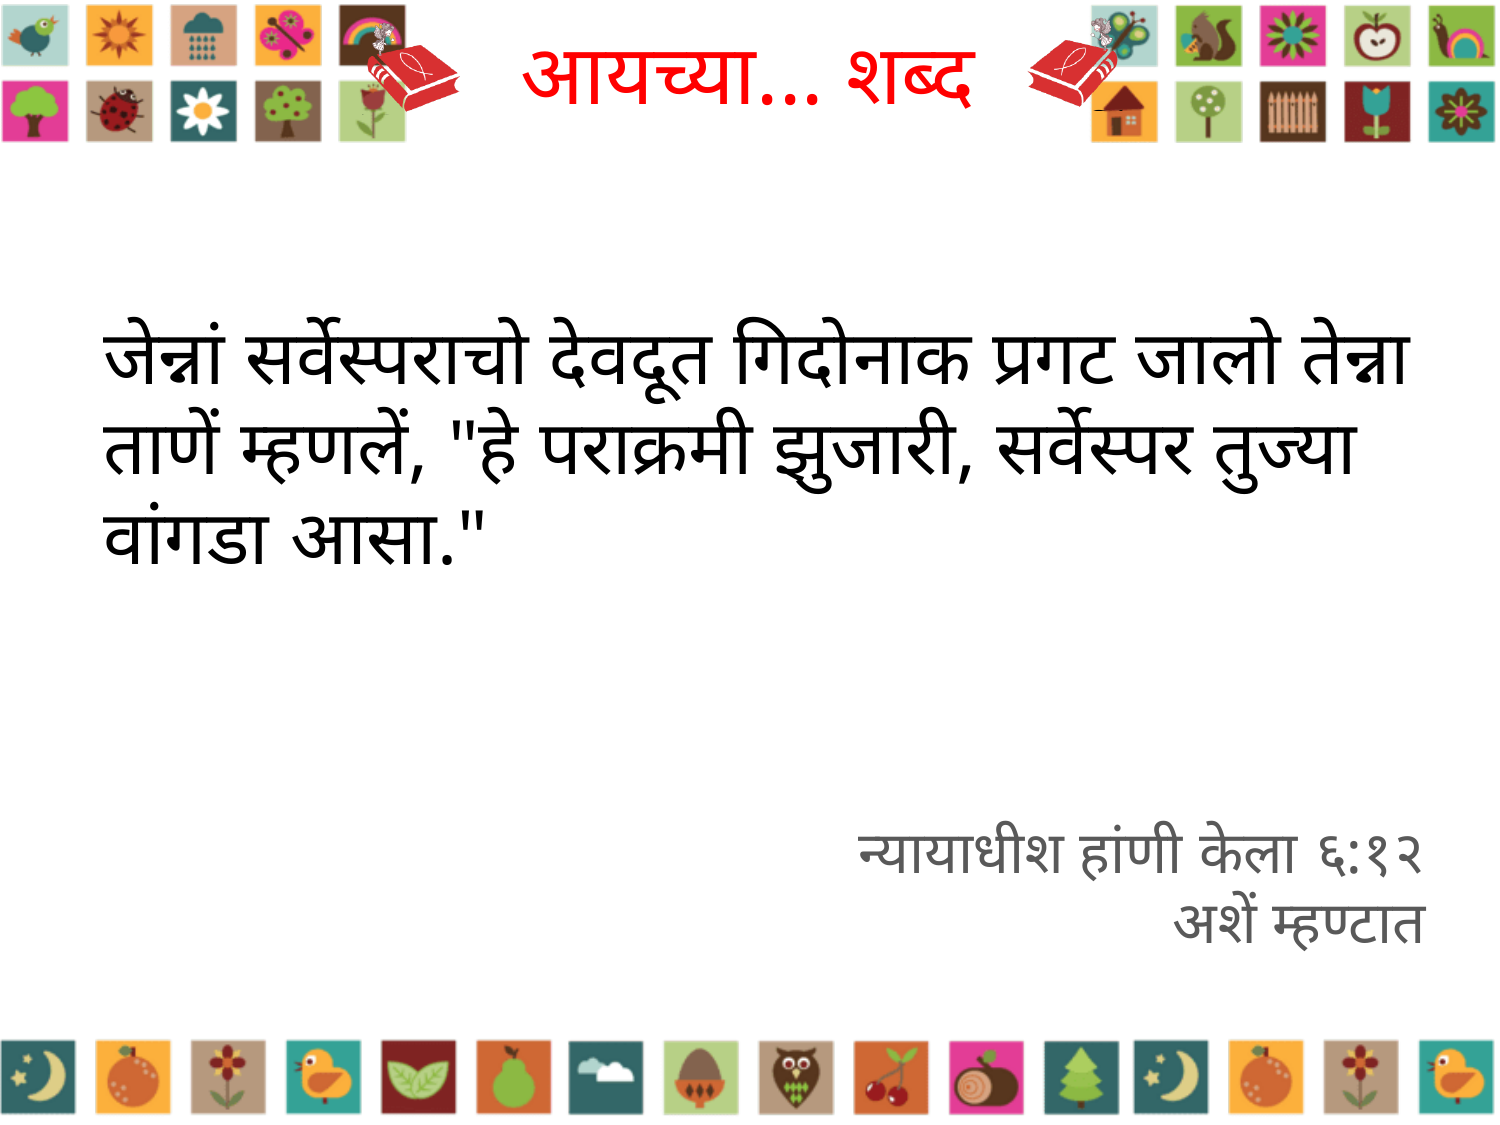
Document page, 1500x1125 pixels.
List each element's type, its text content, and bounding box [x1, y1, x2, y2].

text_box जेन्नां सर्वेस्पराचो देवदूत गिदोनाक प्रगट जालो तेन्ना ताणें म्हणलें, "हे पराक्रमी झुजारी, सर्वेस्पर तुज्या वांगडा आसा." [88, 302, 1436, 588]
text_box आयच्या... शब्द [425, 13, 1078, 129]
picture [996, 3, 1500, 150]
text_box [0, 1028, 1500, 1118]
text_box न्यायाधीश हांणी केला ६:१२ अशें म्हण्टात [808, 807, 1441, 963]
picture [0, 3, 492, 150]
